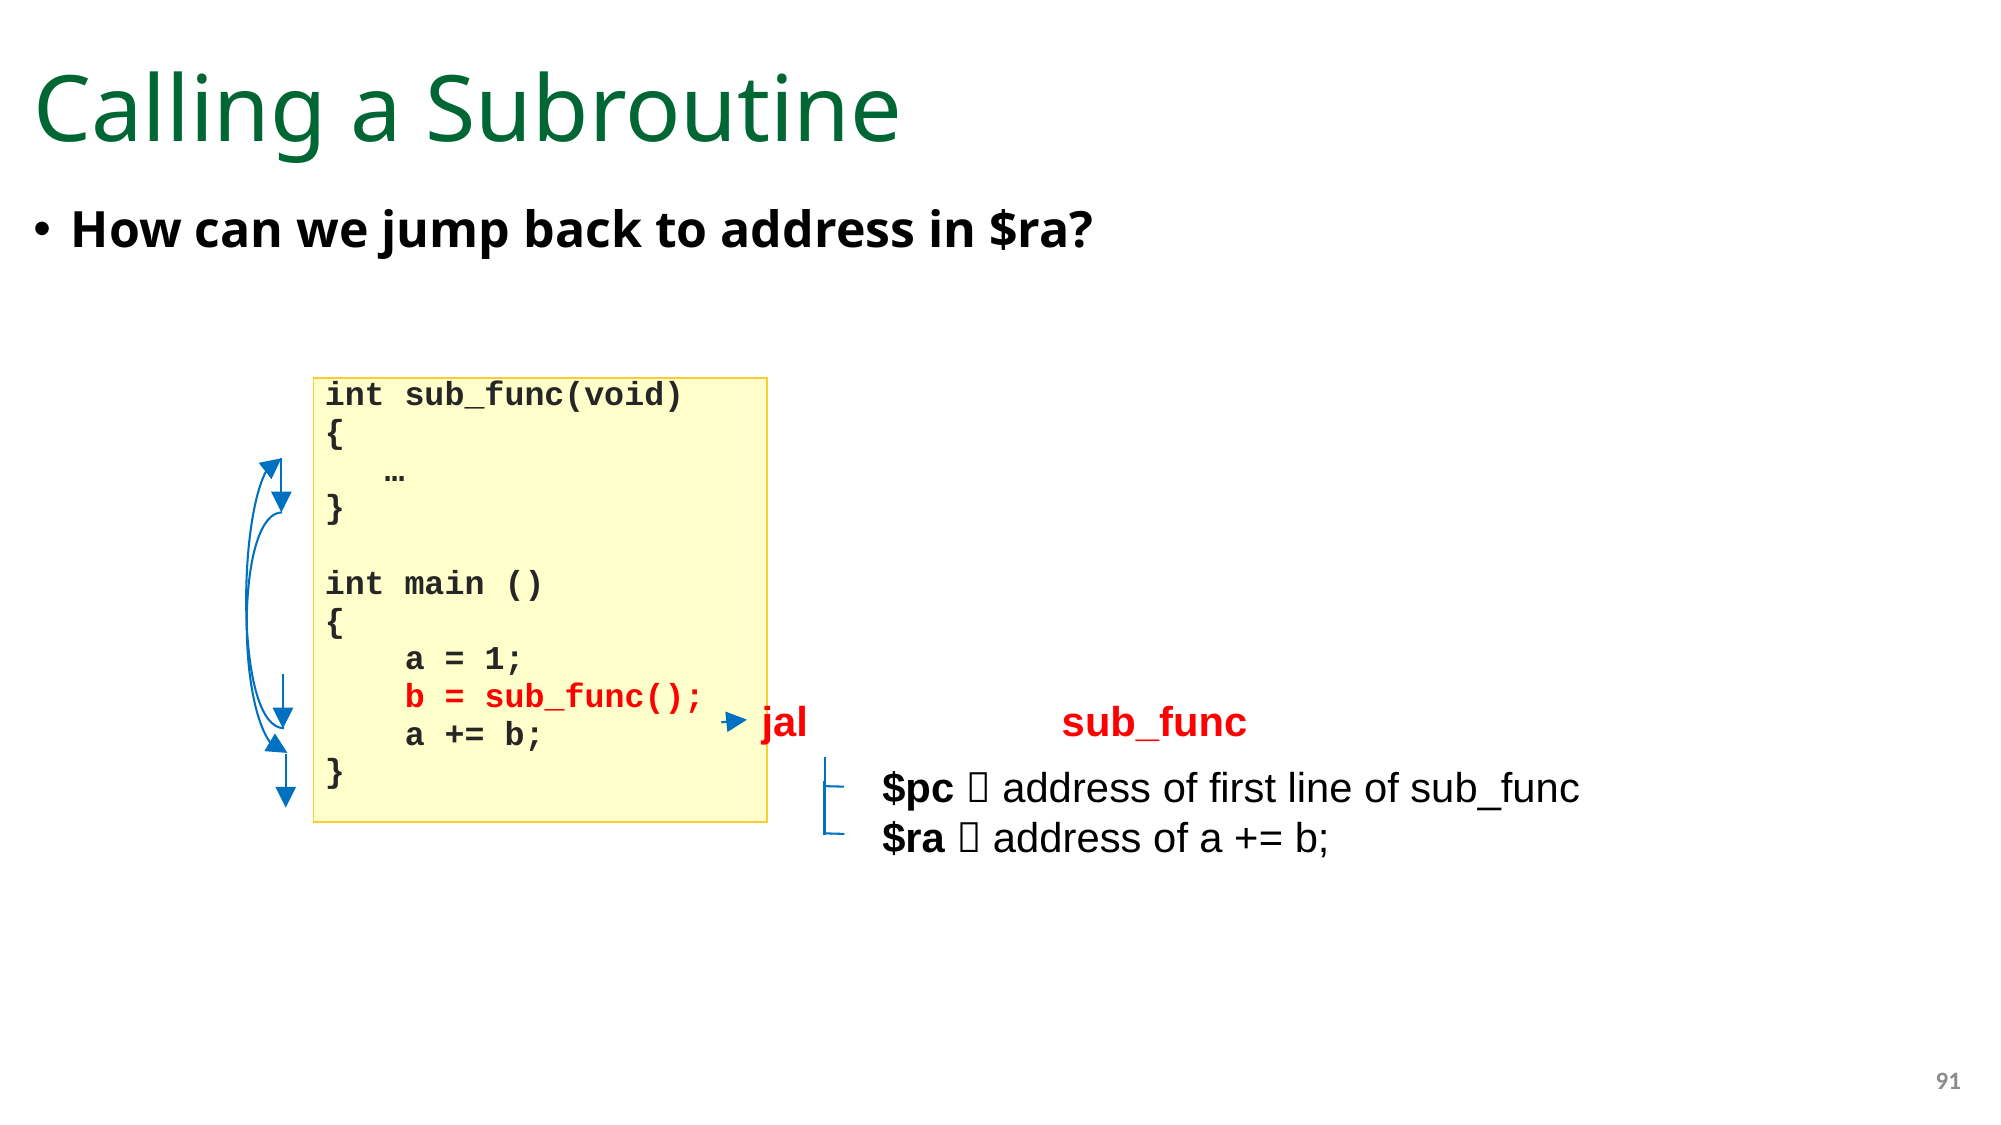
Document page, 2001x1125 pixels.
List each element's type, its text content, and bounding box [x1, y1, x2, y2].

table_header int sub_func(void) { … } int main () { a = 1; b = sub_func(); a += b; } [314, 379, 766, 821]
slide_number 91 [1526, 1050, 1977, 1110]
text_box $pc  address of first line of sub_func $ra  address of a += b; [867, 753, 1596, 869]
text_box [288, 722, 294, 734]
list How can we jump back to address in $ra? [18, 190, 1976, 1035]
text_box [281, 512, 288, 753]
text_box [287, 747, 298, 759]
text_box jal sub_func [746, 687, 1263, 753]
text_box [284, 506, 292, 518]
text_box [280, 452, 292, 464]
title Calling a Subroutine [18, 25, 1977, 169]
